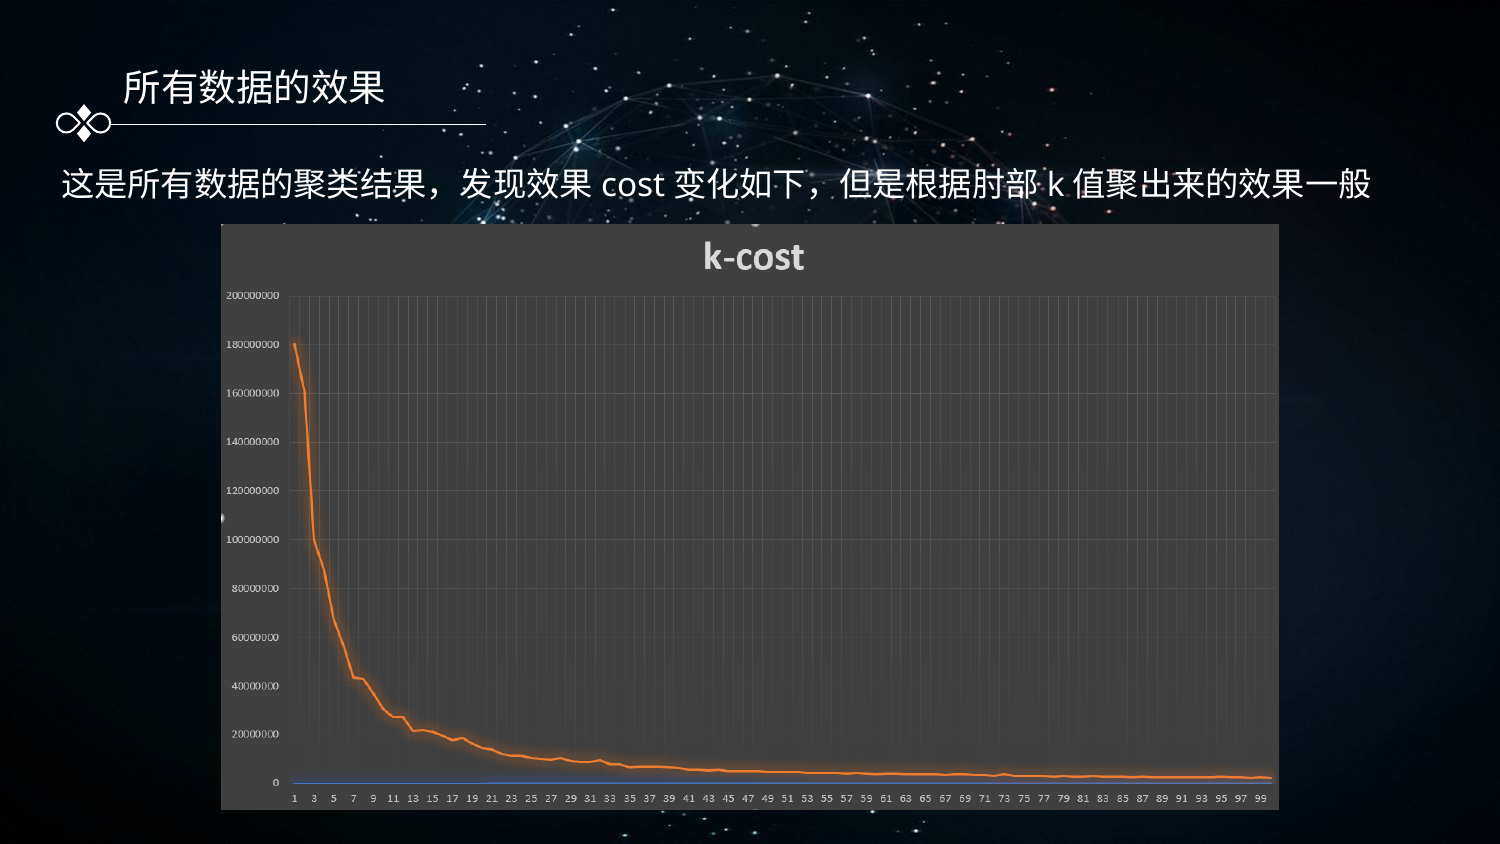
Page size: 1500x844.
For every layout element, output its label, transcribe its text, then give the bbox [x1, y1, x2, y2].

text_box 这是所有数据的聚类结果，发现效果cost变化如下，但是根据肘部k值聚出来的效果一般 [46, 155, 1430, 211]
picture [0, 0, 1500, 844]
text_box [56, 103, 486, 143]
text_box 所有数据的效果 [66, 58, 444, 102]
